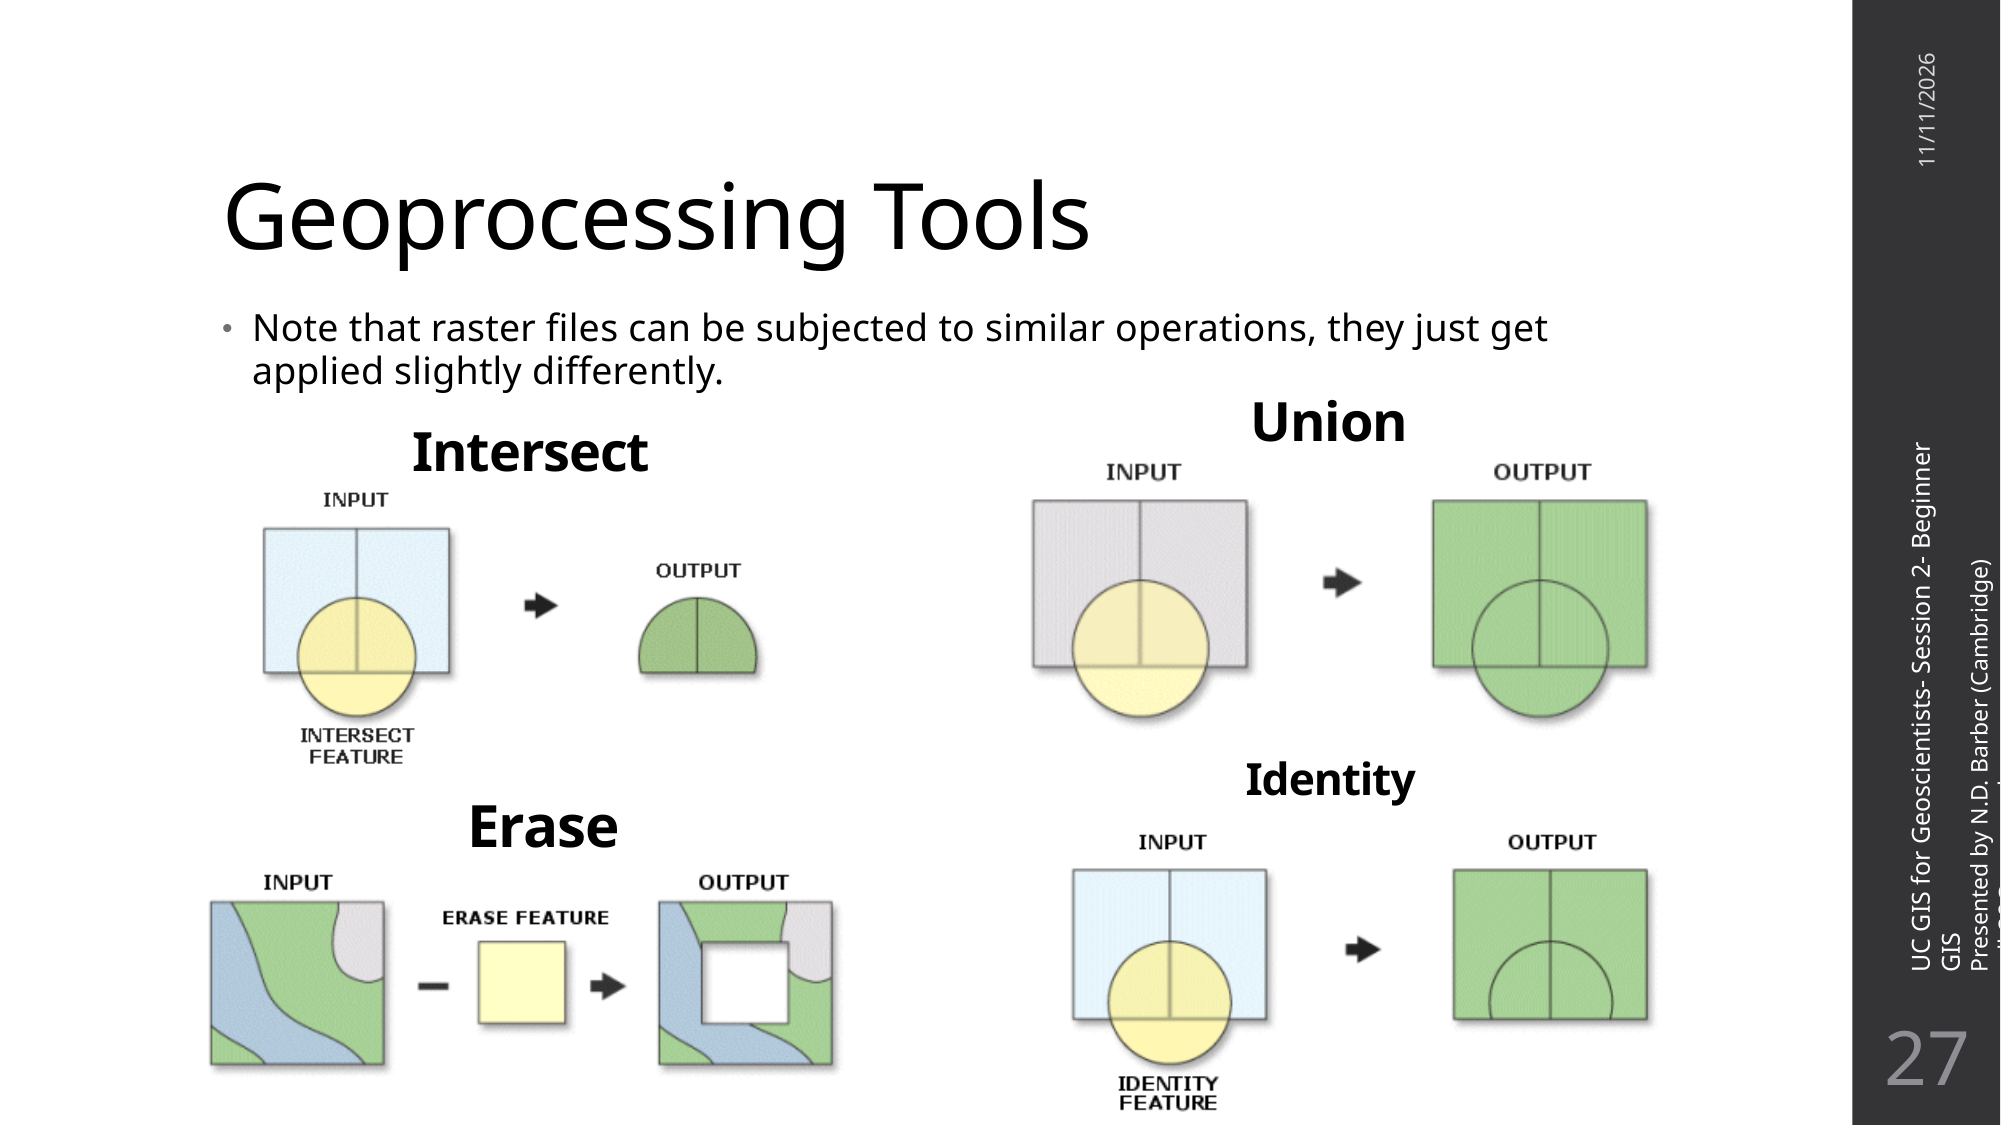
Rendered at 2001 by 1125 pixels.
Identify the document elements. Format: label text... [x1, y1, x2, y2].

text_box Erase [452, 780, 681, 868]
title Geoprocessing Tools [206, 60, 1797, 278]
picture [1028, 459, 1662, 736]
picture [1067, 832, 1662, 1115]
picture [206, 872, 843, 1079]
slide_number 26 [1852, 1012, 2000, 1110]
footer UC GIS for Geoscientists- Session 2- Beginner GIS Presented by N.D. Barber (Cambridge) ndb38@cam.ac.uk [1897, 400, 1958, 988]
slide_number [1897, 37, 1958, 351]
text_box Union [1235, 372, 1426, 455]
text_box Identity [1230, 744, 1459, 813]
text_box Intersect [397, 403, 681, 486]
list Note that raster files can be subjected to similar operations, they just get applied slightly differently. [206, 299, 1617, 460]
picture [259, 490, 769, 767]
